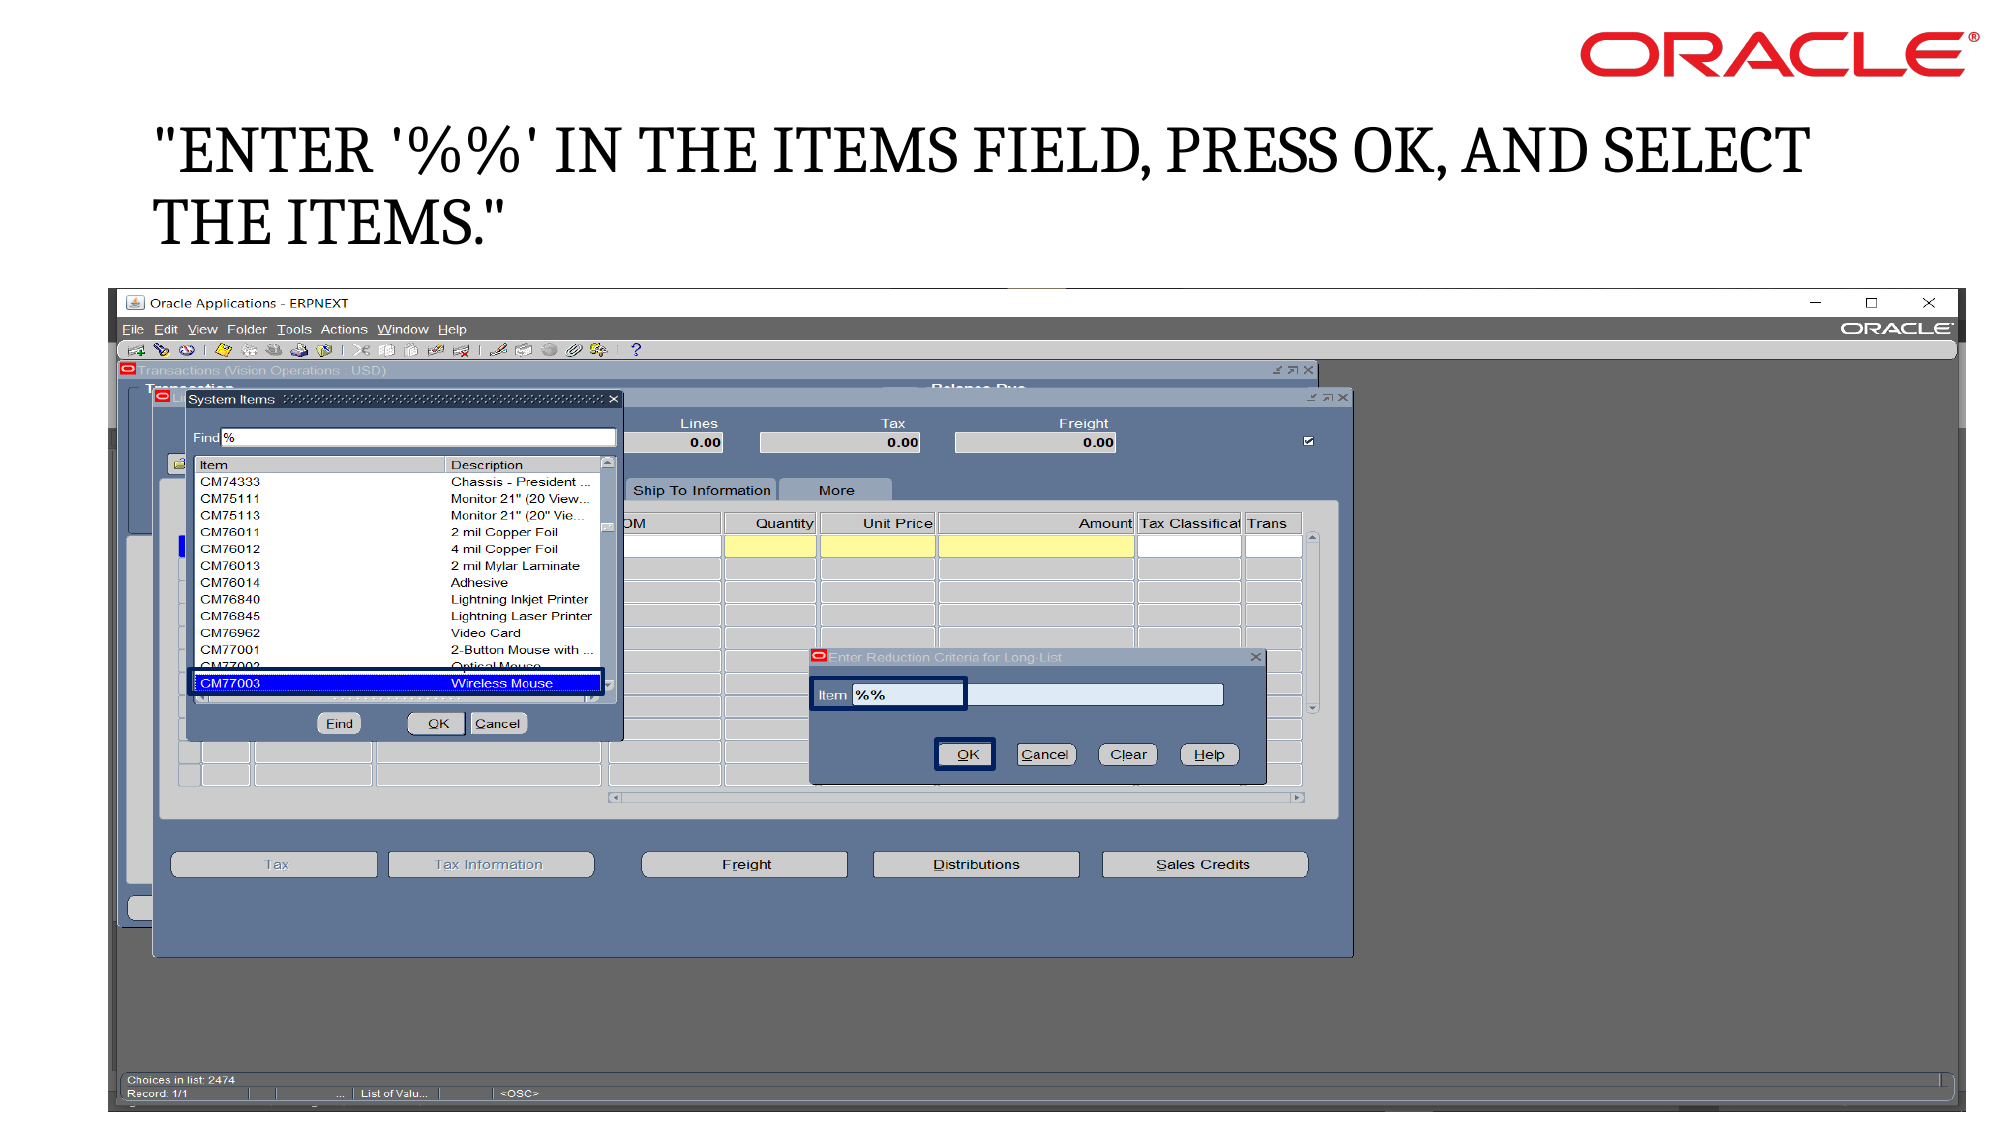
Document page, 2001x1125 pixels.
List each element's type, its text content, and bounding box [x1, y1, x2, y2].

title "Enter '%%' in the Items field, press OK, and select the items." [137, 59, 1863, 287]
picture [109, 288, 1964, 1110]
picture [1558, 3, 2001, 105]
